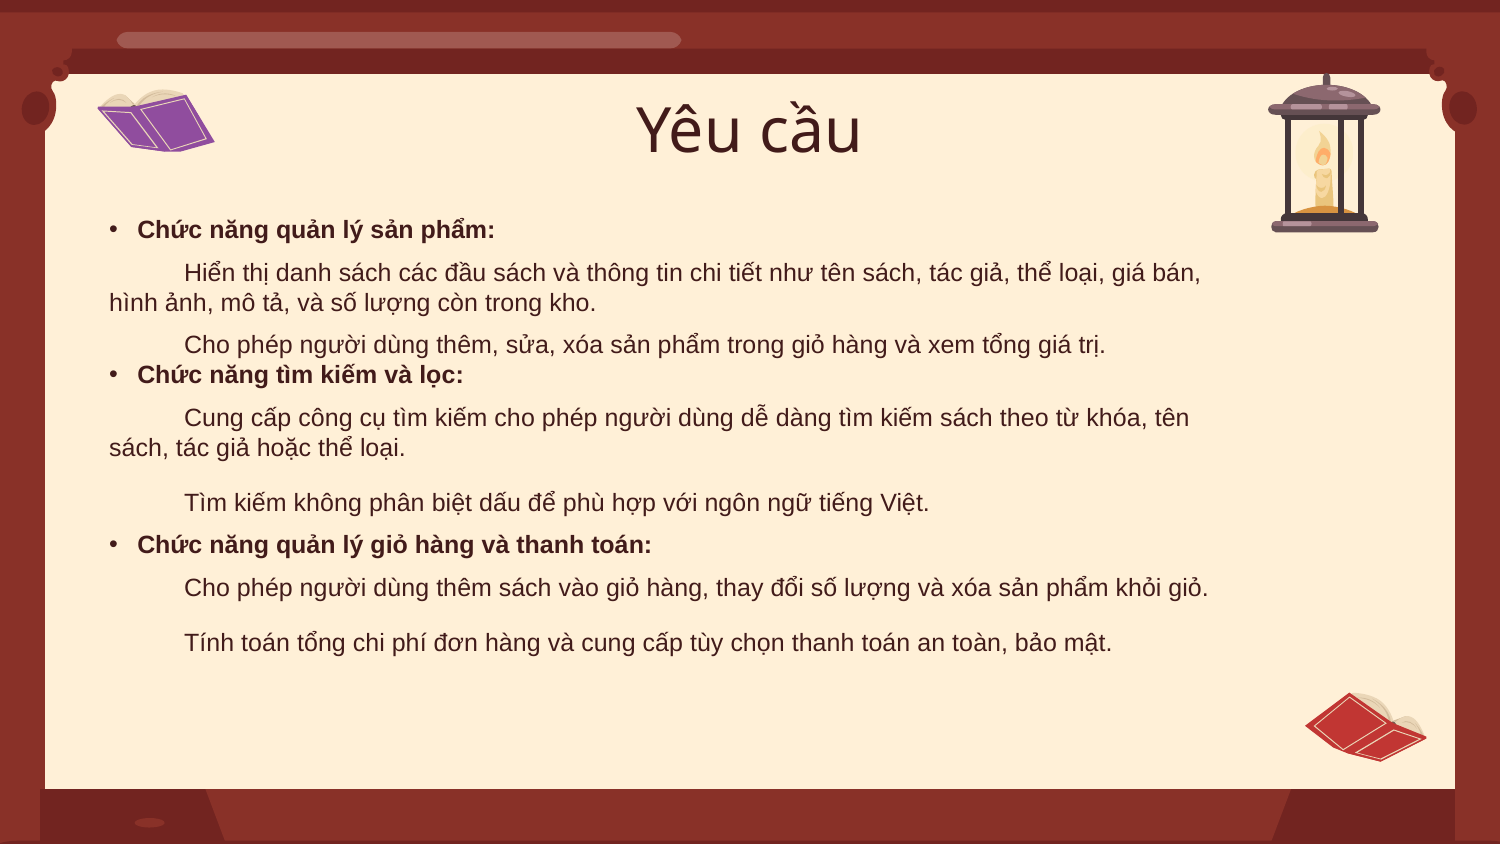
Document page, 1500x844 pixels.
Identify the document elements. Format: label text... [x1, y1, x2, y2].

title Yêu cầu [118, 88, 1260, 167]
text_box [1265, 72, 1384, 233]
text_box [97, 89, 216, 152]
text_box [1308, 696, 1427, 760]
text_box Chức năng quản lý sản phẩm: Hiển thị danh sách các đầu sách và thông tin chi tiết như tên sách, tác giả, thể loại, giá bán, hình ảnh, mô tả, và số lượng còn trong kho. Cho phép người dùng thêm, sửa, xóa sản phẩm trong giỏ hàng và xem tổng giá trị. Chức năng tìm kiếm và lọc: Cung cấp công cụ tìm kiếm cho phép người dùng dễ dàng tìm kiếm sách theo từ khóa, tên sách, tác giả hoặc thể loại. Tìm kiếm không phân biệt dấu để phù hợp với ngôn ngữ tiếng Việt. Chức năng quản lý giỏ hàng và thanh toán: Cho phép người dùng thêm sách vào giỏ hàng, thay đổi số lượng và xóa sản phẩm khỏi giỏ. Tính toán tổng chi phí đơn hàng và cung cấp tùy chọn thanh toán an toàn, bảo mật. [94, 206, 1270, 722]
